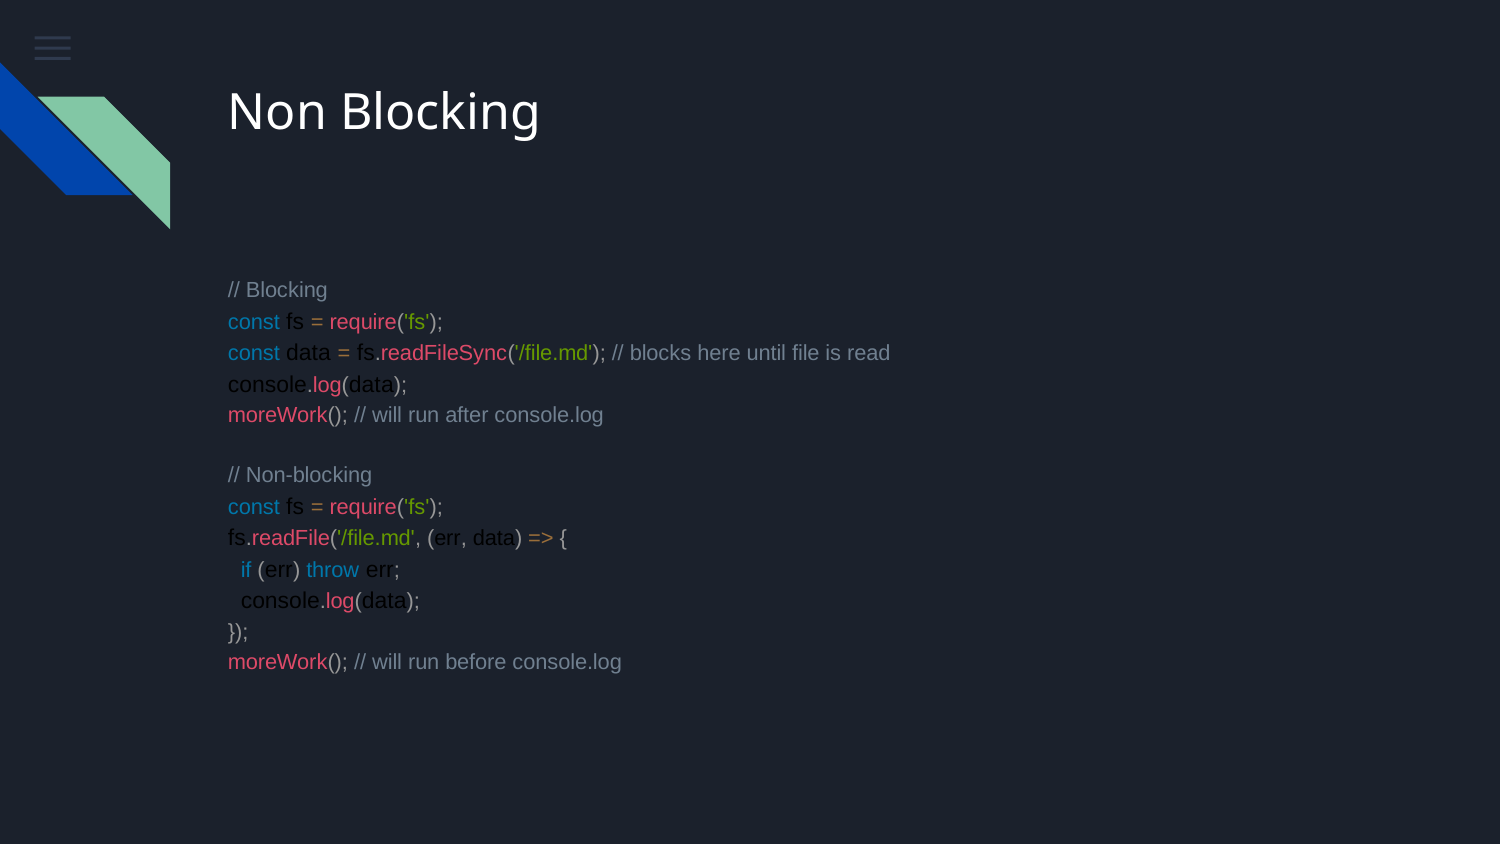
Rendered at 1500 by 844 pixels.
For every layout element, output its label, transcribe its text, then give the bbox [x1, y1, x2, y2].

list // Blocking const fs = require('fs'); const data = fs.readFileSync('/file.md'); // blocks here until file is read console.log(data); moreWork(); // will run after console.log // Non-blocking const fs = require('fs'); fs.readFile('/file.md', (err, data) => { if (err) throw err; console.log(data); }); moreWork(); // will run before console.log [212, 257, 1368, 735]
title Non Blocking [212, 64, 1368, 215]
